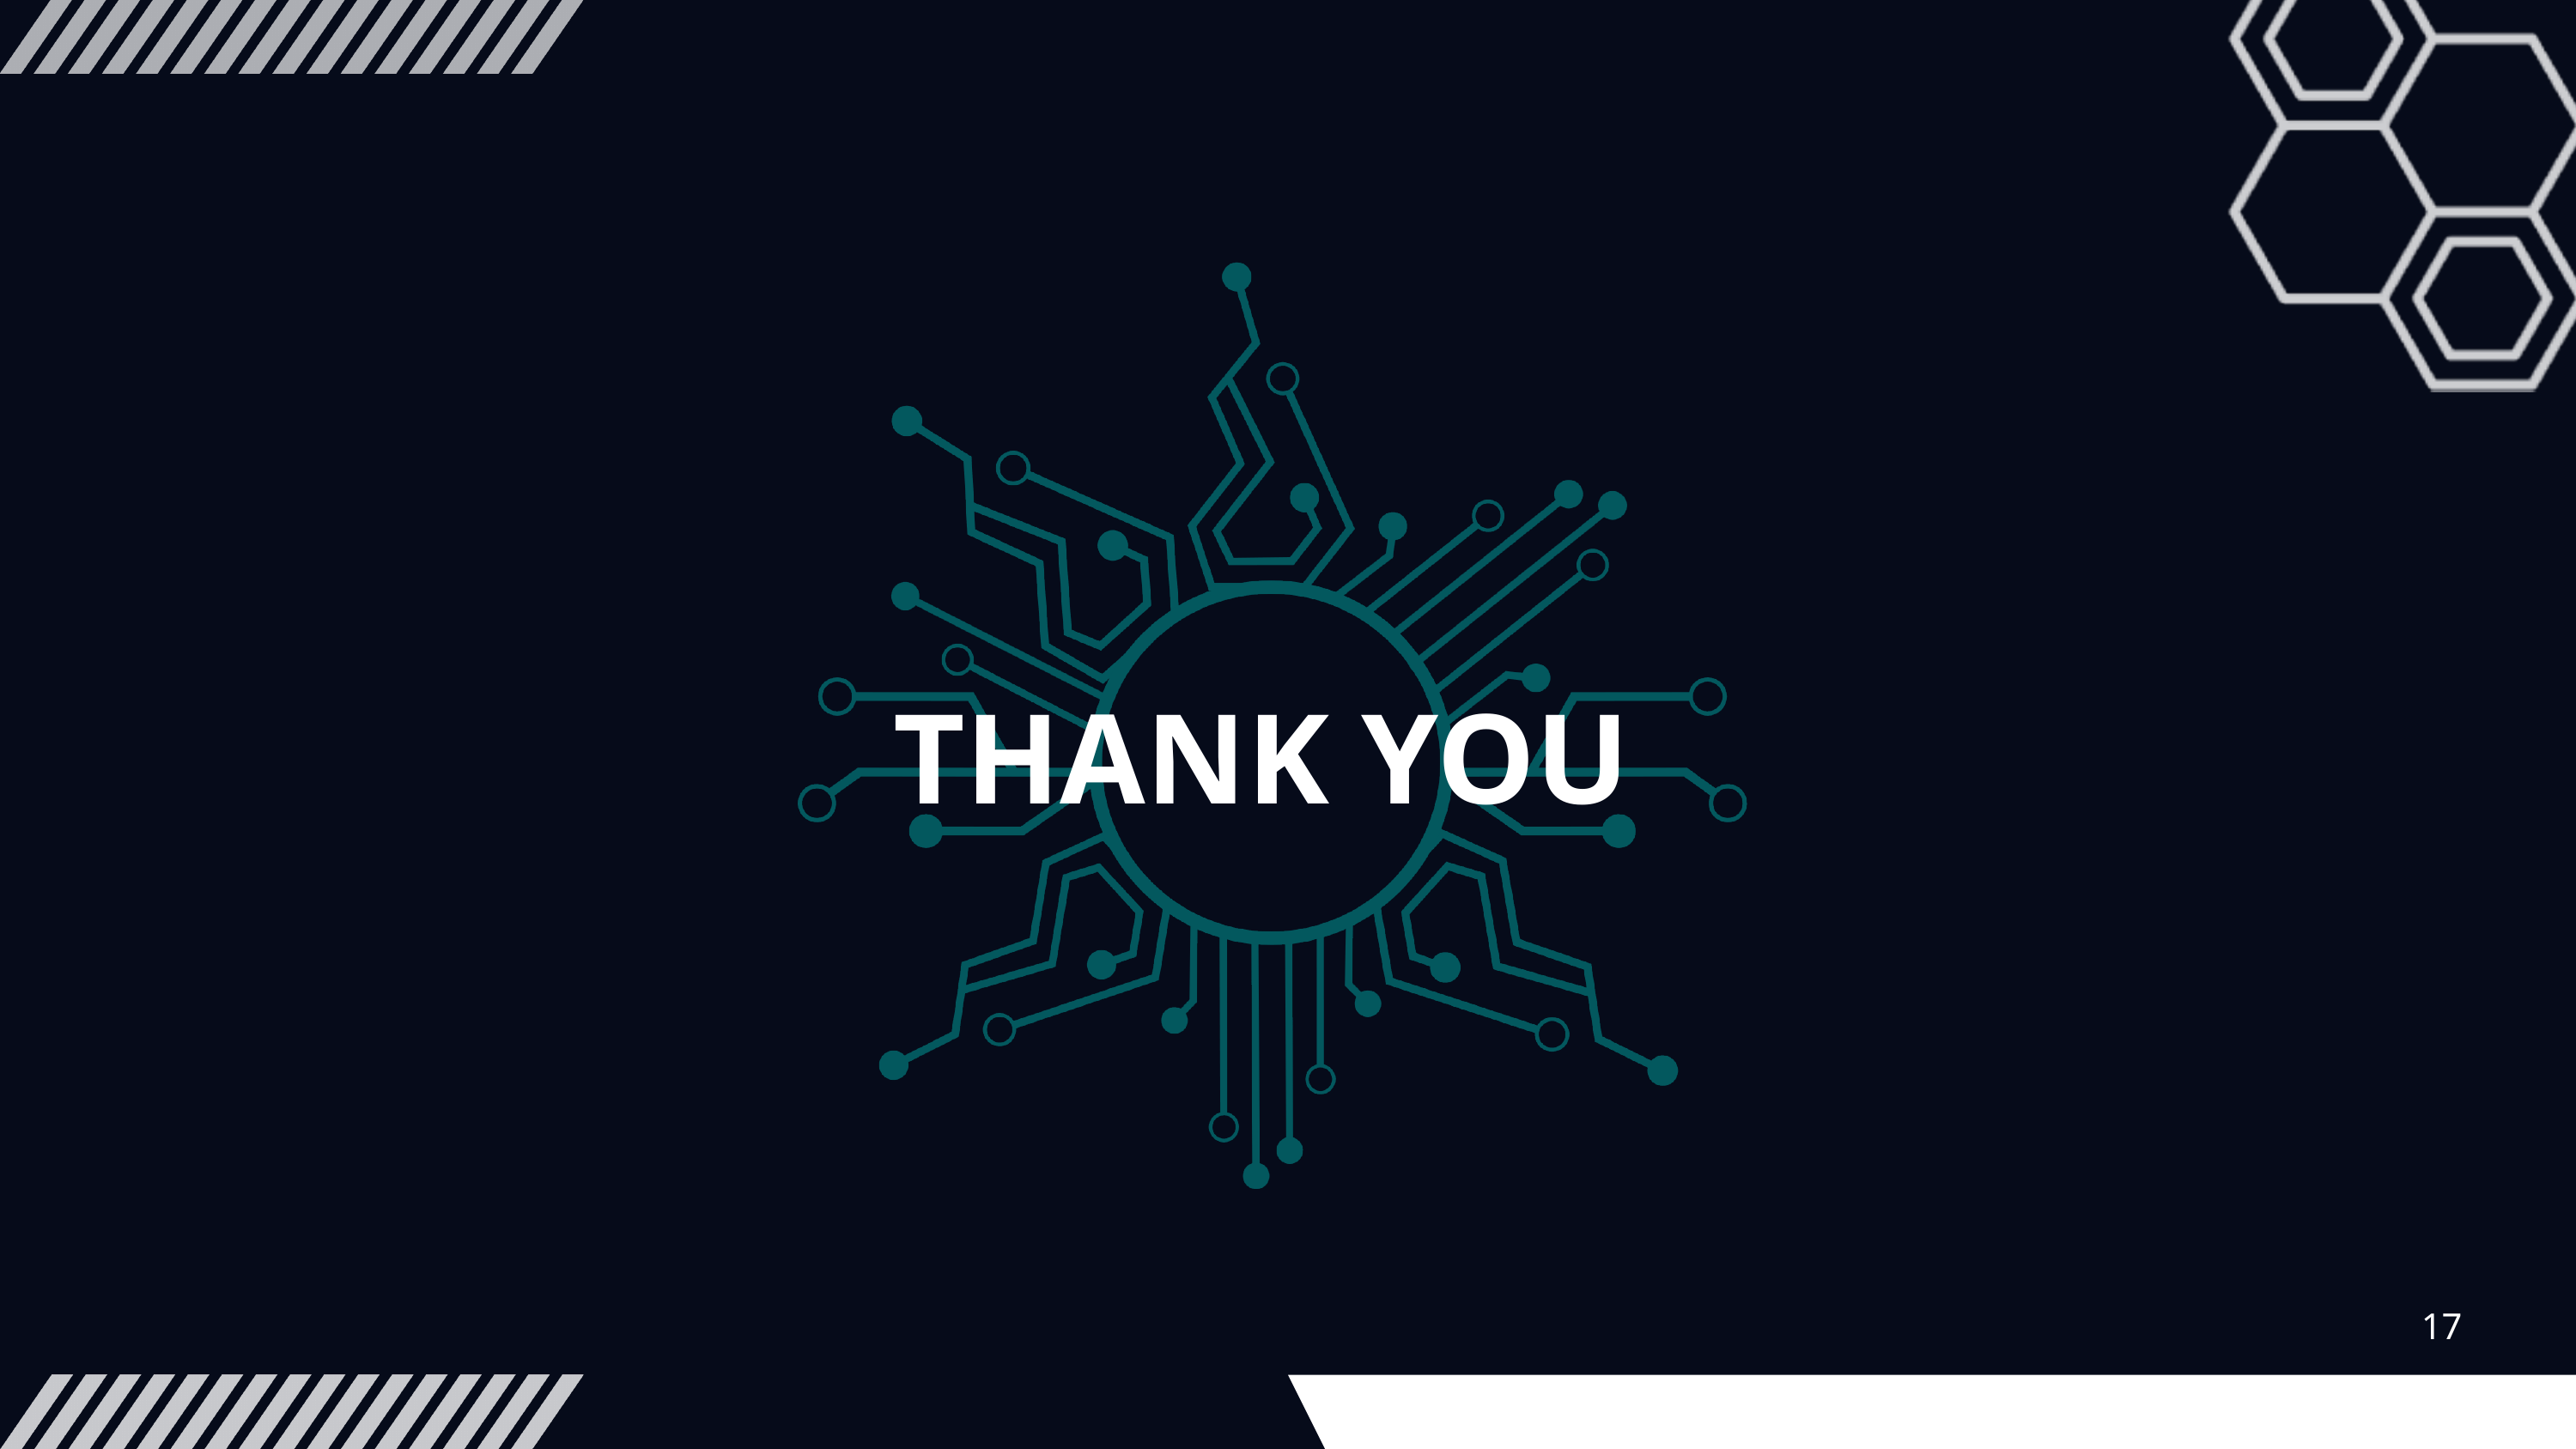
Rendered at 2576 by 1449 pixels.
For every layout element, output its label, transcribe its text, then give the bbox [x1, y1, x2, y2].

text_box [1287, 1374, 2576, 1449]
text_box 17 [2421, 1296, 2463, 1348]
text_box [2130, 0, 2576, 392]
text_box [0, 0, 584, 74]
text_box THANK YOU [728, 654, 1795, 828]
text_box [794, 828, 1750, 1189]
text_box [794, 260, 1750, 654]
text_box [0, 1374, 584, 1449]
